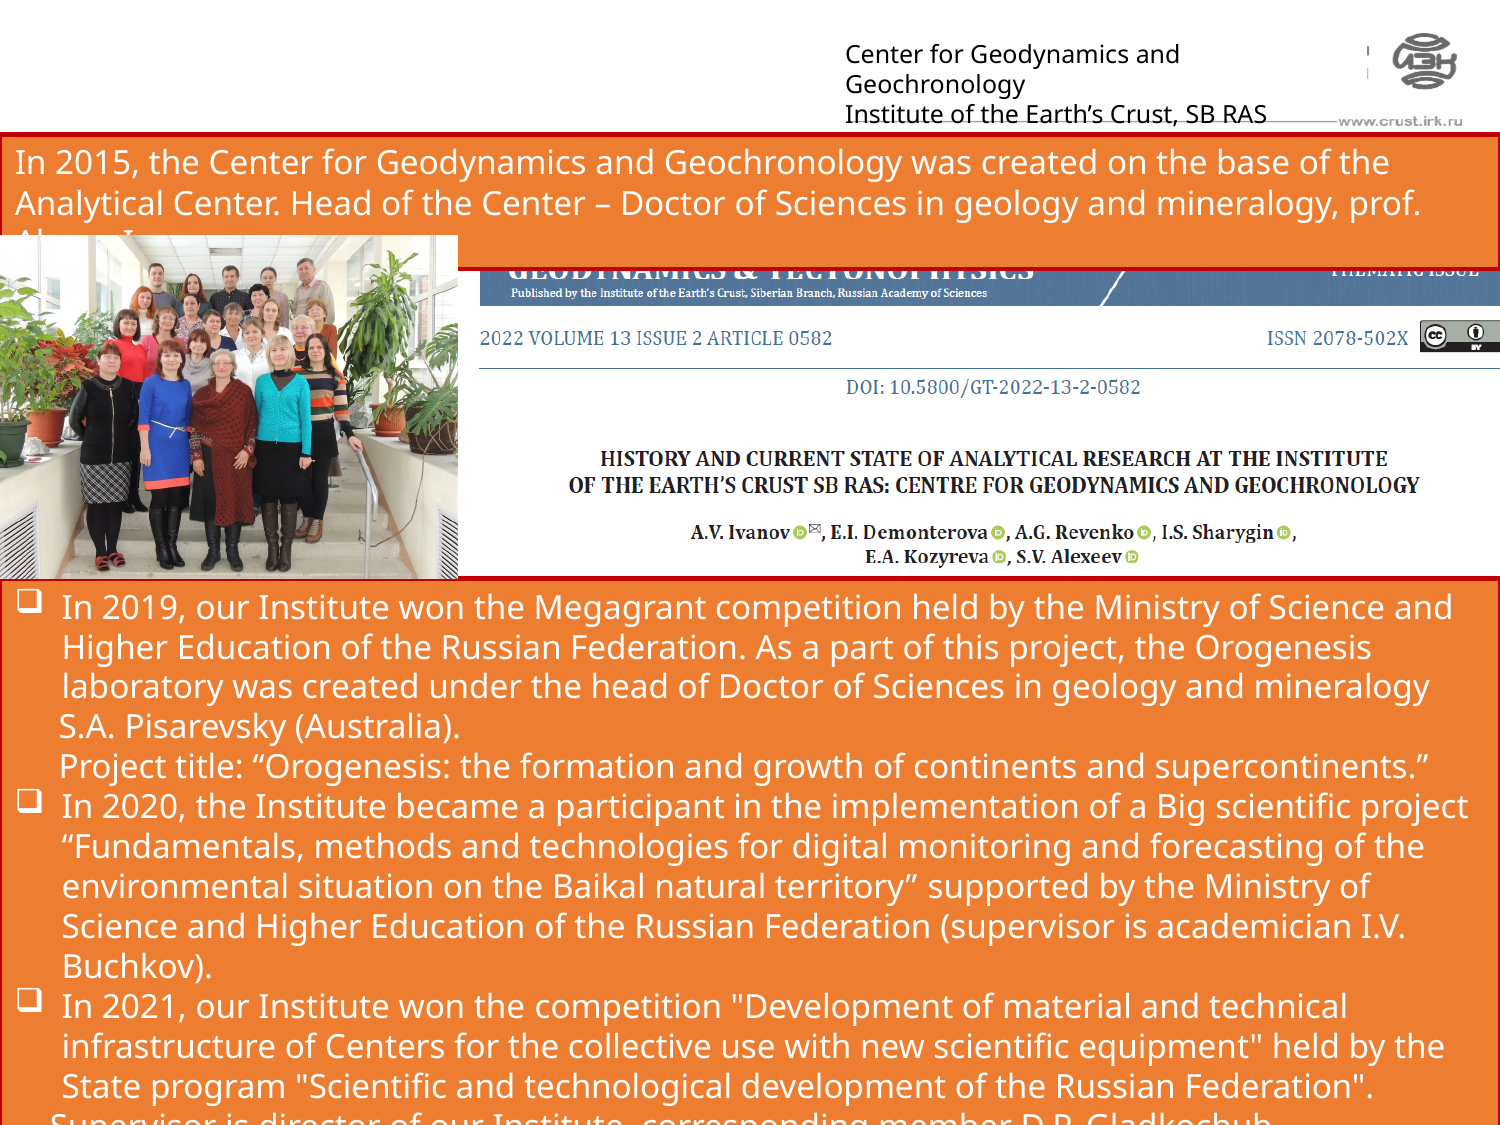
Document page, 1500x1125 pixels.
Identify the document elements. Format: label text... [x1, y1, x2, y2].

picture [471, 230, 1500, 571]
picture [0, 235, 458, 579]
text_box In 2015, the Center for Geodynamics and Geochronology was created on the base of the Analytical Center. Head of the Center – Doctor of Sciences in geology and mineralogy, prof. Alexey Ivanov. [0, 134, 1500, 269]
picture [812, 23, 1500, 135]
text_box In 2019, our Institute won the Megagrant competition held by the Ministry of Science and Higher Education of the Russian Federation. As a part of this project, the Orogenesis laboratory was created under the head of Doctor of Sciences in geology and mineralogy S.A. Pisarevsky (Australia). Project title: “Orogenesis: the formation and growth of continents and supercontinents.” In 2020, the Institute became a participant in the implementation of a Big scientific project “Fundamentals, methods and technologies for digital monitoring and forecasting of the environmental situation on the Baikal natural territory” supported by the Ministry of Science and Higher Education of the Russian Federation (supervisor is academician I.V. Buchkov). In 2021, our Institute won the competition "Development of material and technical infrastructure of Centers for the collective use with new scientific equipment" held by the State program "Scientific and technological development of the Russian Federation". Supervisor is director of our Institute, corresponding member D.P. Gladkochub. [0, 578, 1500, 1125]
